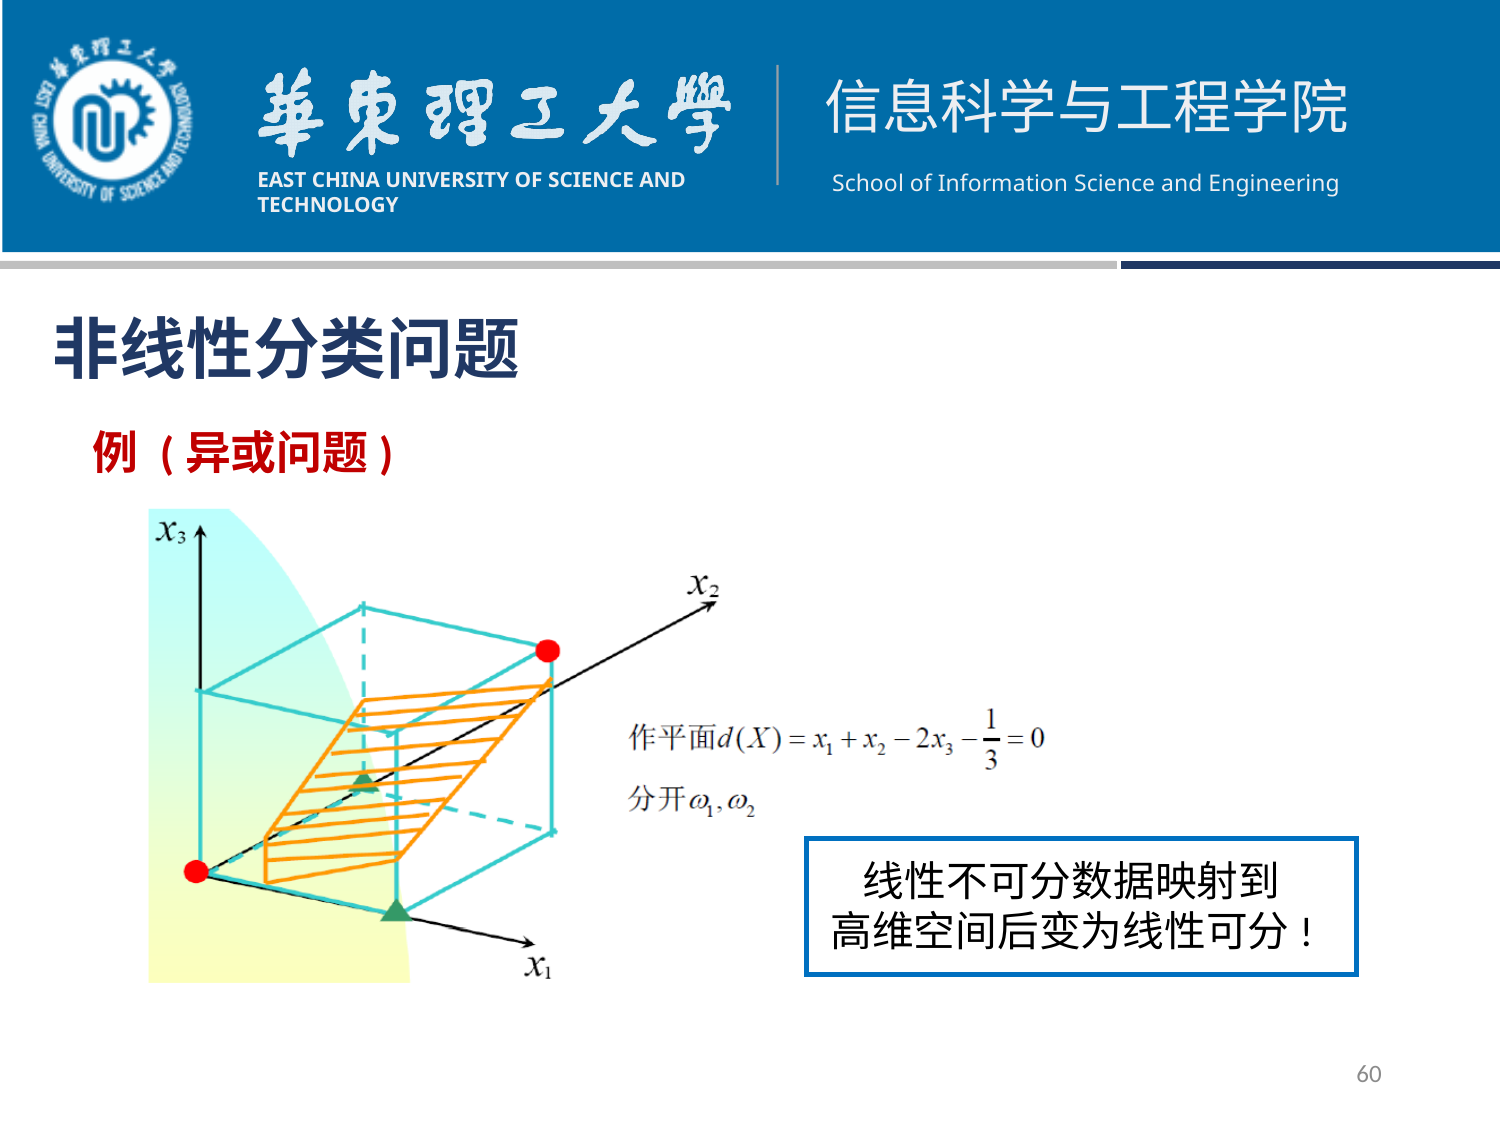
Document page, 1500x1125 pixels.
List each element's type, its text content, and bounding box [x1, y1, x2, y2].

list 例 (异或问题) [77, 422, 1330, 1043]
text_box 线性不可分数据映射到 高维空间后变为线性可分! [1059, 847, 1343, 963]
text_box [1059, 838, 1357, 976]
picture [143, 492, 1059, 984]
slide_number 60 [1059, 1042, 1397, 1103]
text_box 非线性分类问题 [41, 270, 1423, 434]
picture [22, 32, 202, 214]
